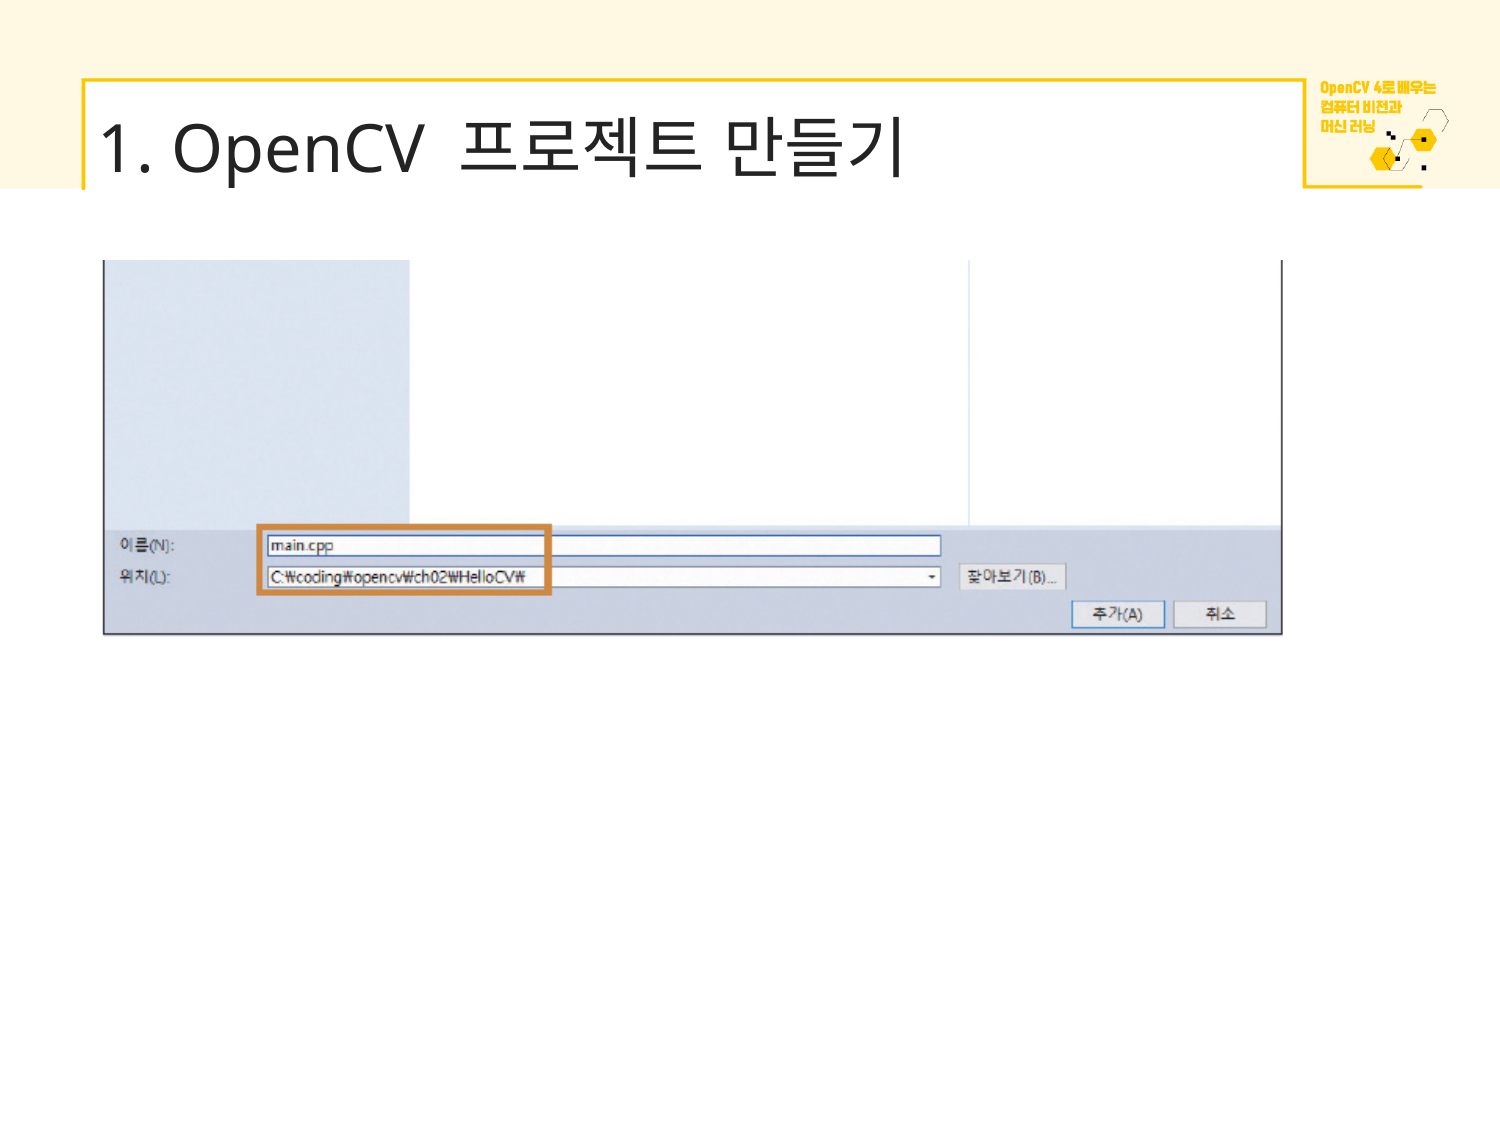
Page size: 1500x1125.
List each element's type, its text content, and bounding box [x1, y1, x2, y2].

title 1. OpenCV 프로젝트 만들기 [82, 61, 1413, 193]
picture [0, 0, 1500, 1125]
